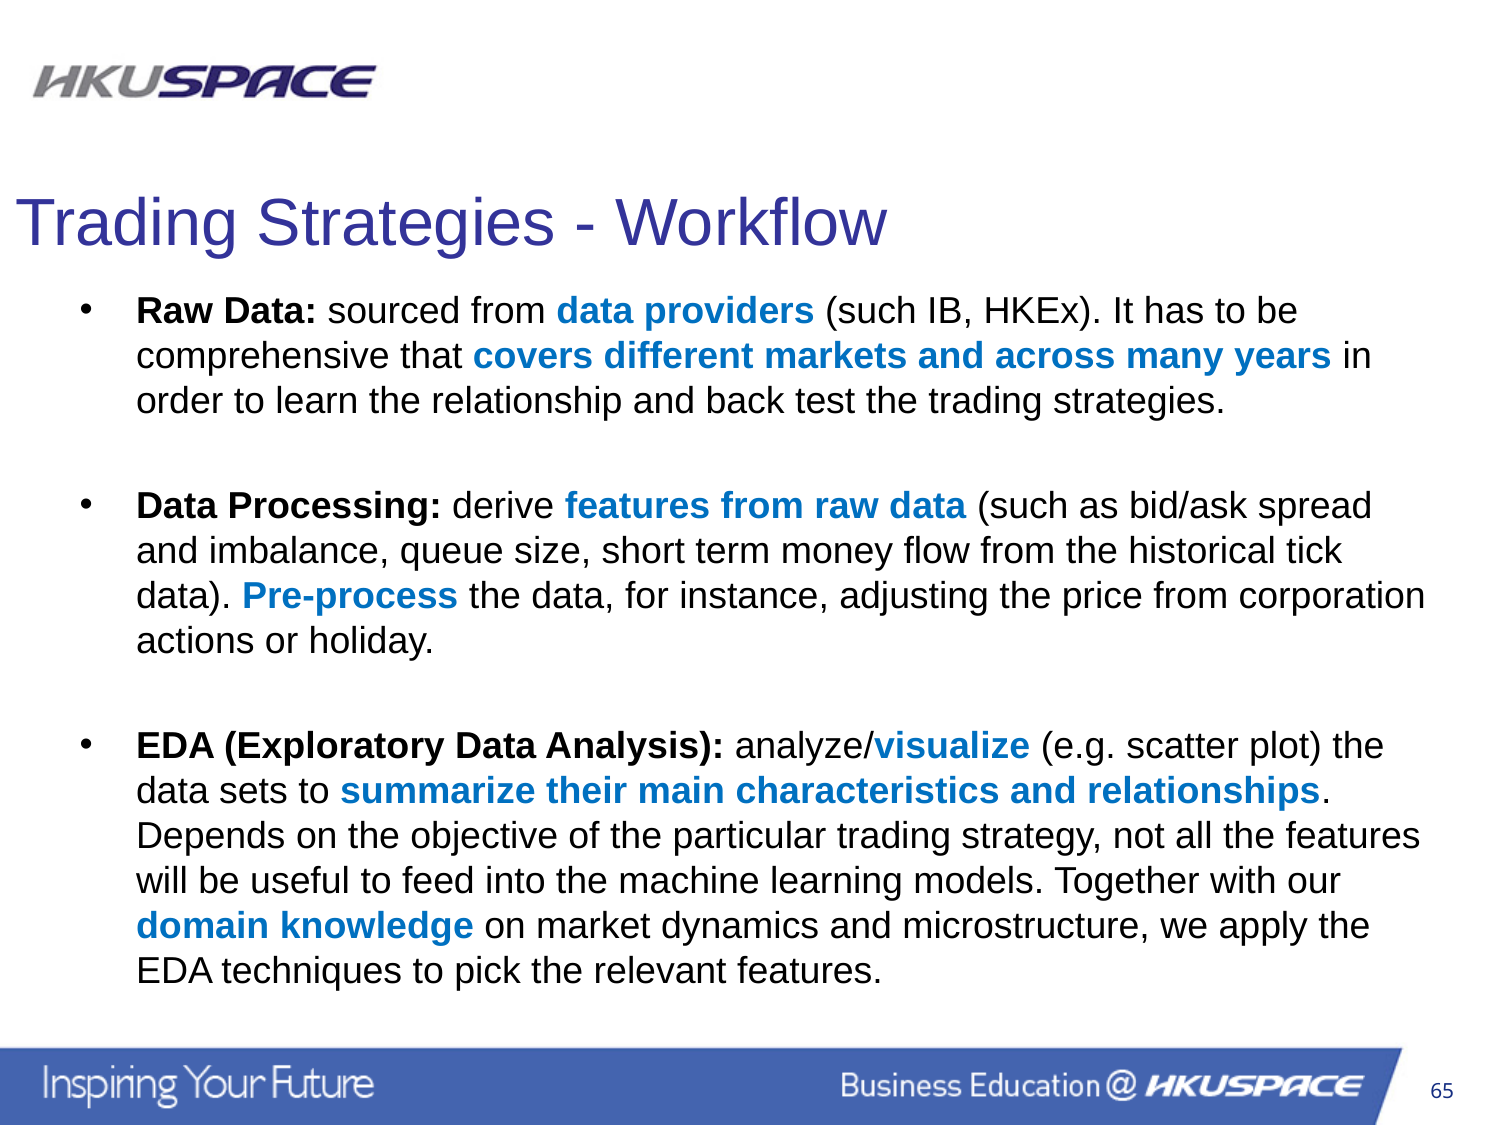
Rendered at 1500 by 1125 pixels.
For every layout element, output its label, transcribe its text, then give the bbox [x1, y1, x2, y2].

slide_number 65 [1415, 1070, 1499, 1125]
picture [0, 0, 1500, 1125]
text_box Raw Data: sourced from data providers (such IB, HKEx). It has to be comprehensive that covers different markets and across many years in order to learn the relationship and back test the trading strategies. Data Processing: derive features from raw data (such as bid/ask spread and imbalance, queue size, short term money flow from the historical tick data). Pre-process the data, for instance, adjusting the price from corporation actions or holiday. EDA (Exploratory Data Analysis): analyze/visualize (e.g. scatter plot) the data sets to summarize their main characteristics and relationships. Depends on the objective of the particular trading strategy, not all the features will be useful to feed into the machine learning models. Together with our domain knowledge on market dynamics and microstructure, we apply the EDA techniques to pick the relevant features. [64, 278, 1447, 1047]
title Trading Strategies - Workflow [0, 101, 1325, 266]
